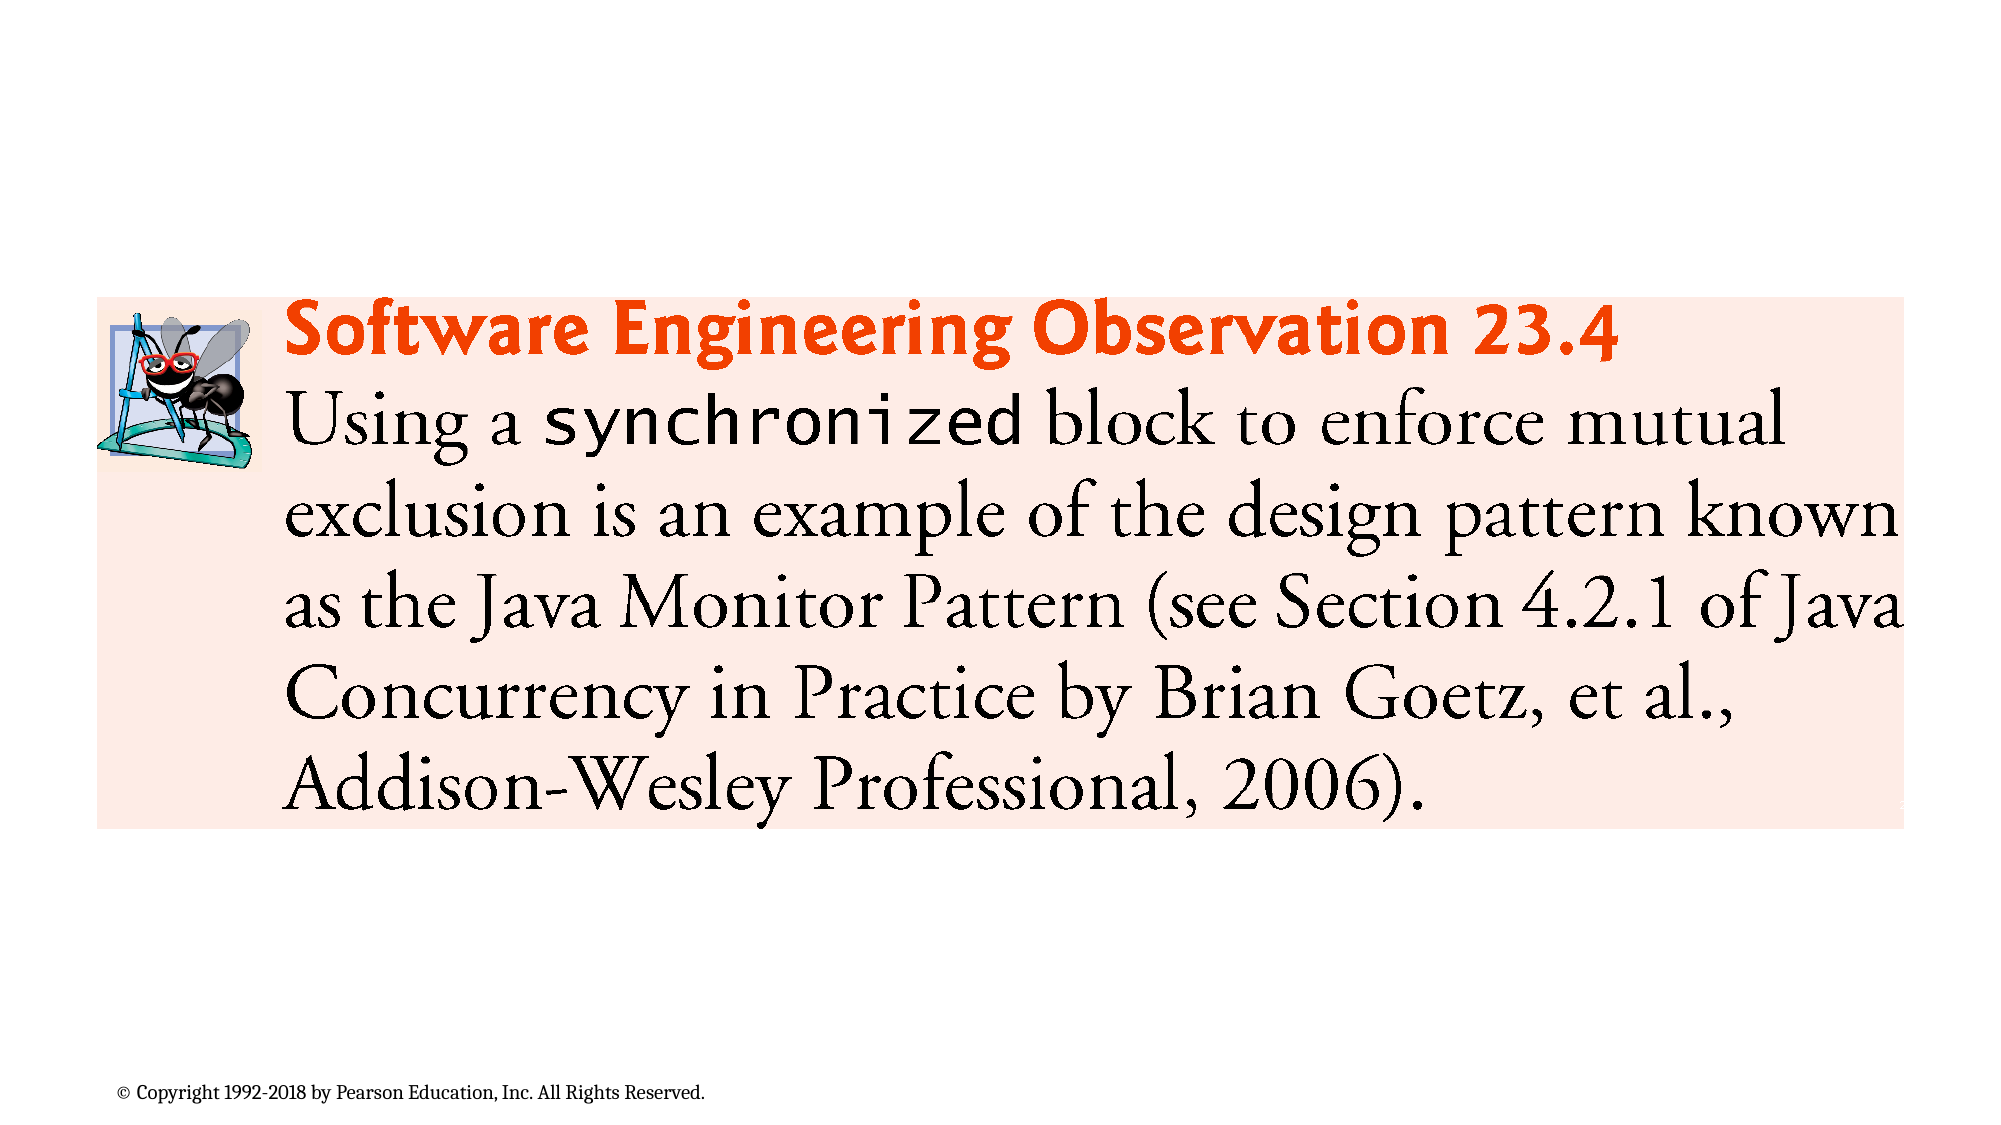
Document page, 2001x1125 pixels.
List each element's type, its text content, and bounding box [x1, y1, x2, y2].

picture [0, 199, 2000, 925]
footer © Copyright 1992-2018 by Pearson Education, Inc. All Rights Reserved. [99, 1051, 1473, 1112]
